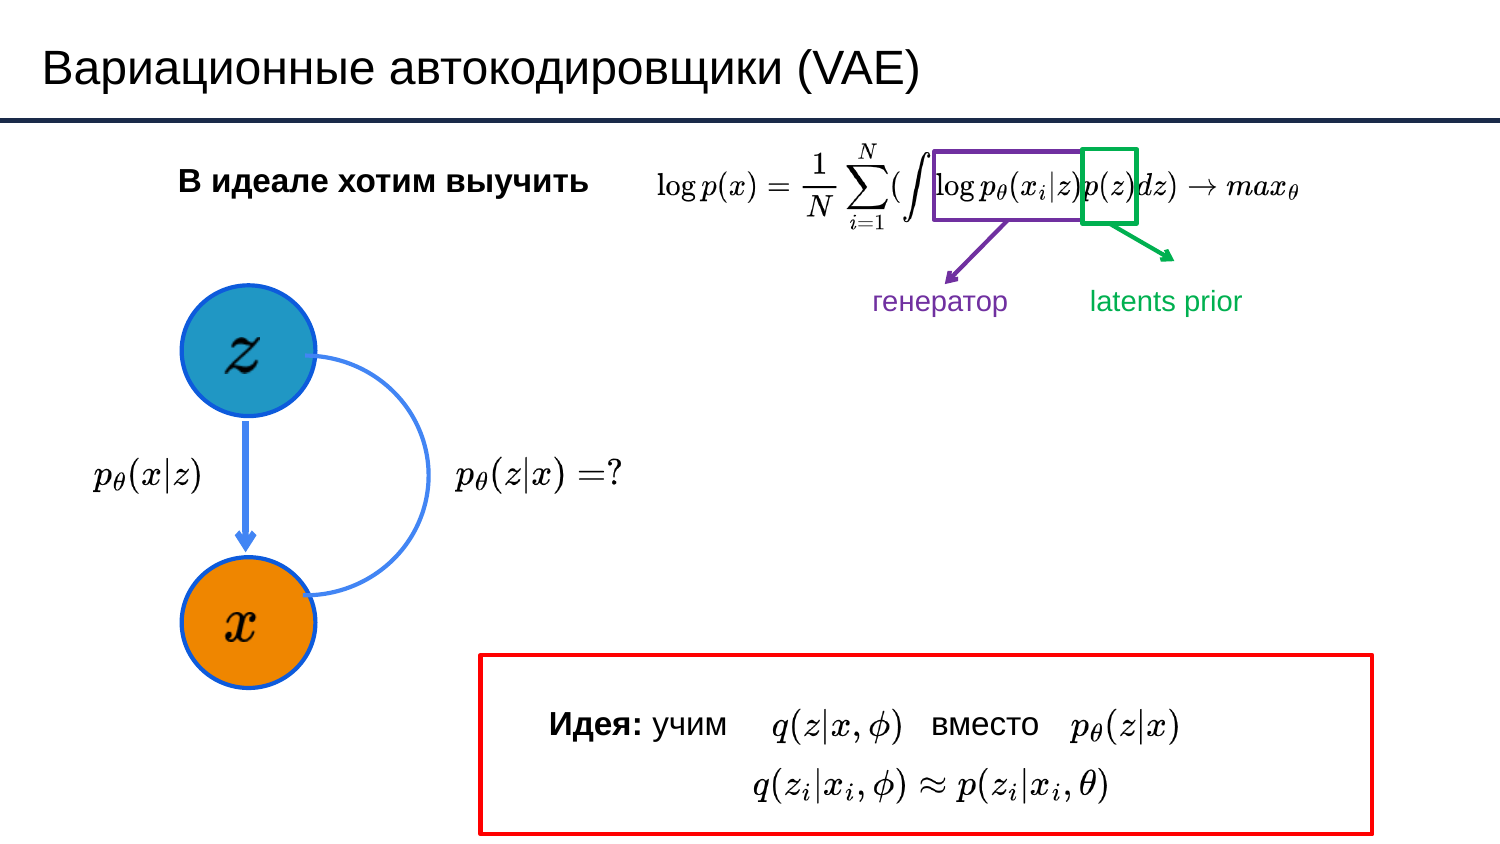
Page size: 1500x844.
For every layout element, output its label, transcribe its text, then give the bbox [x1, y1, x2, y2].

picture [222, 612, 260, 642]
picture [653, 140, 1304, 234]
text_box latents prior [1074, 275, 1500, 325]
picture [454, 456, 623, 494]
text_box Вариационные автокодировщики (VAE) [26, 0, 1052, 110]
picture [1070, 708, 1181, 745]
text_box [944, 219, 1009, 285]
picture [771, 708, 904, 745]
picture [92, 456, 204, 494]
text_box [1109, 223, 1175, 262]
text_box [478, 653, 1374, 836]
text_box [302, 353, 431, 598]
text_box В идеале хотим выучить [0, 151, 648, 207]
picture [752, 766, 1110, 805]
picture [222, 336, 260, 374]
text_box [179, 283, 318, 419]
text_box [179, 555, 318, 691]
text_box генератор [857, 275, 1074, 325]
